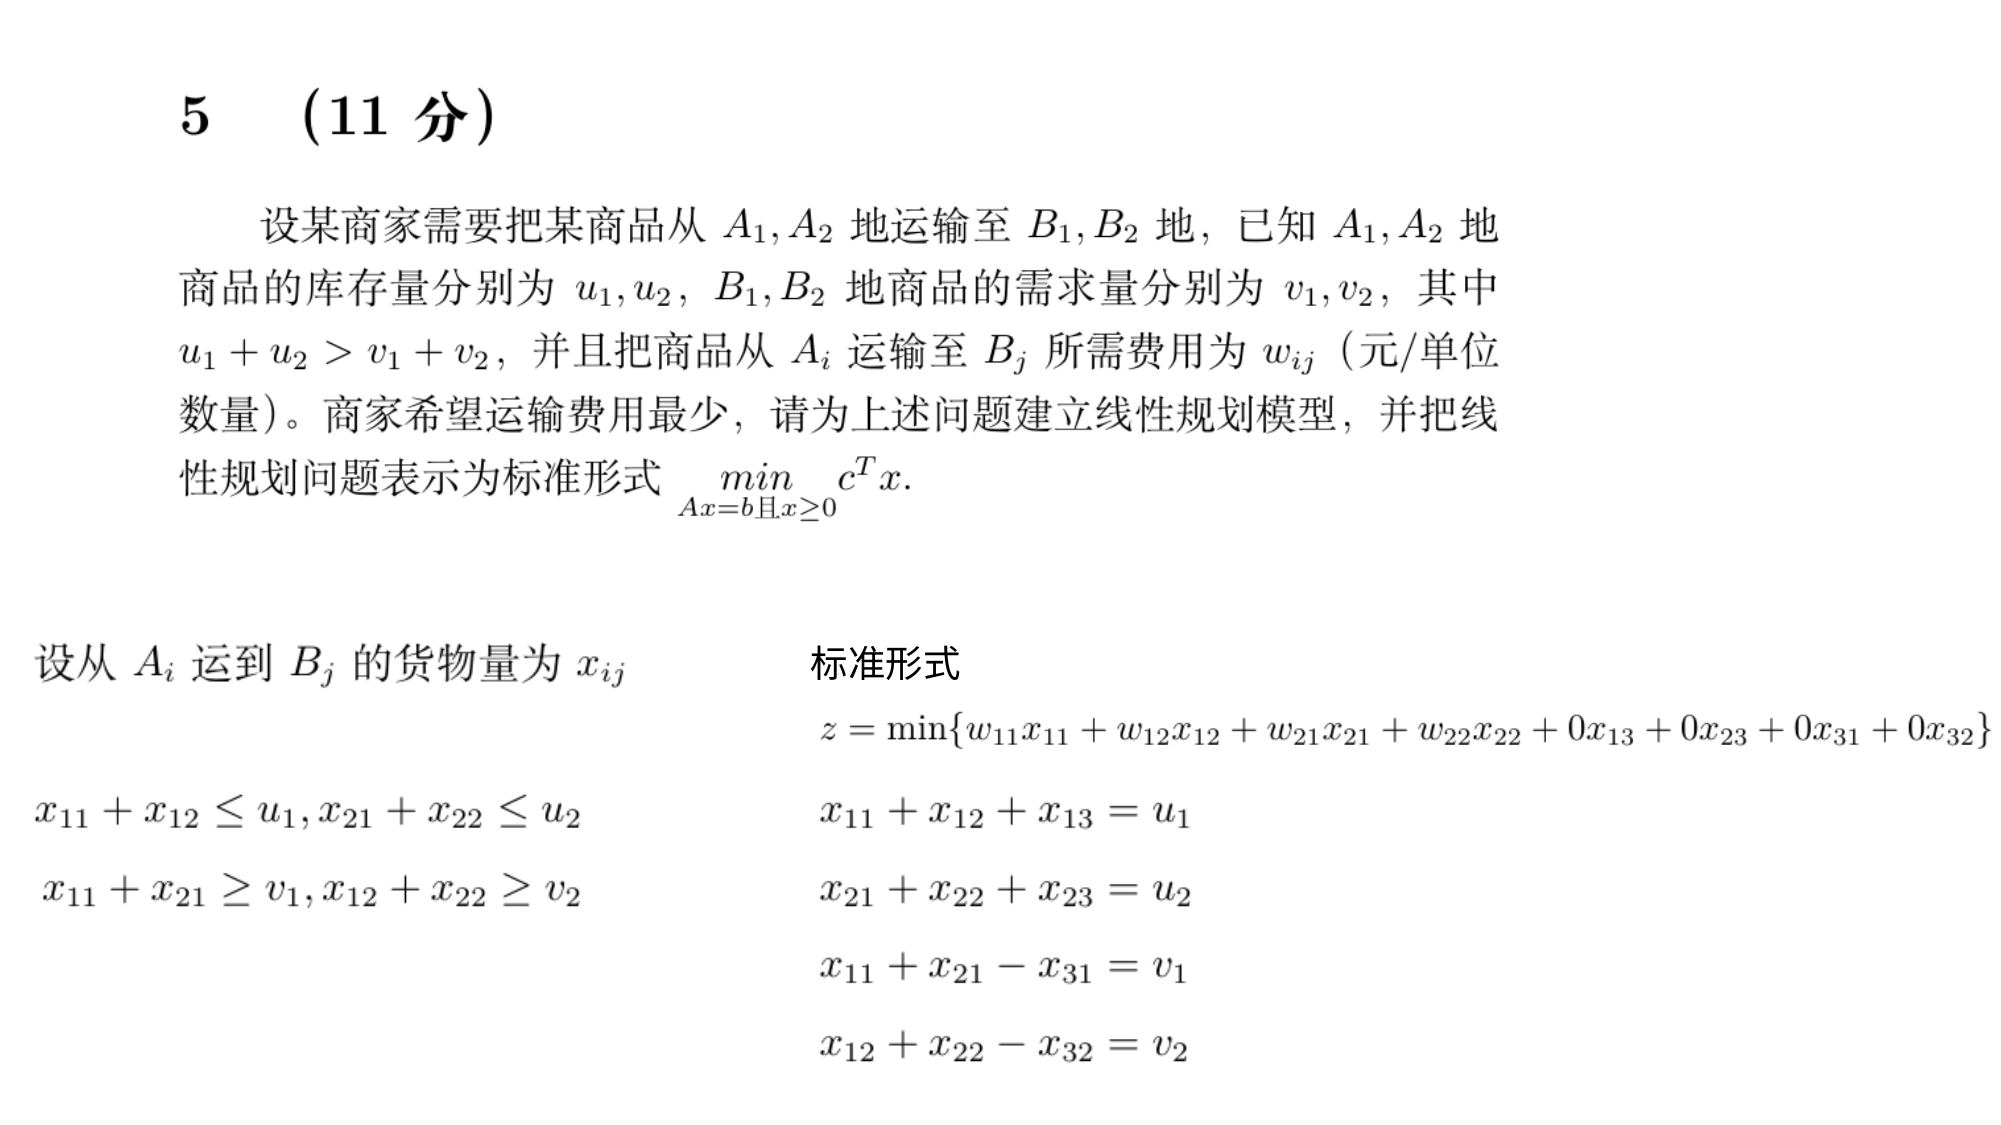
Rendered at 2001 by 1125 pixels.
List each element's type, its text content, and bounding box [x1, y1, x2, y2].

picture [810, 789, 1210, 1074]
text_box 标准形式 [796, 633, 1000, 682]
picture [137, 59, 1559, 549]
picture [793, 682, 2000, 771]
picture [0, 770, 627, 955]
picture [5, 616, 628, 710]
